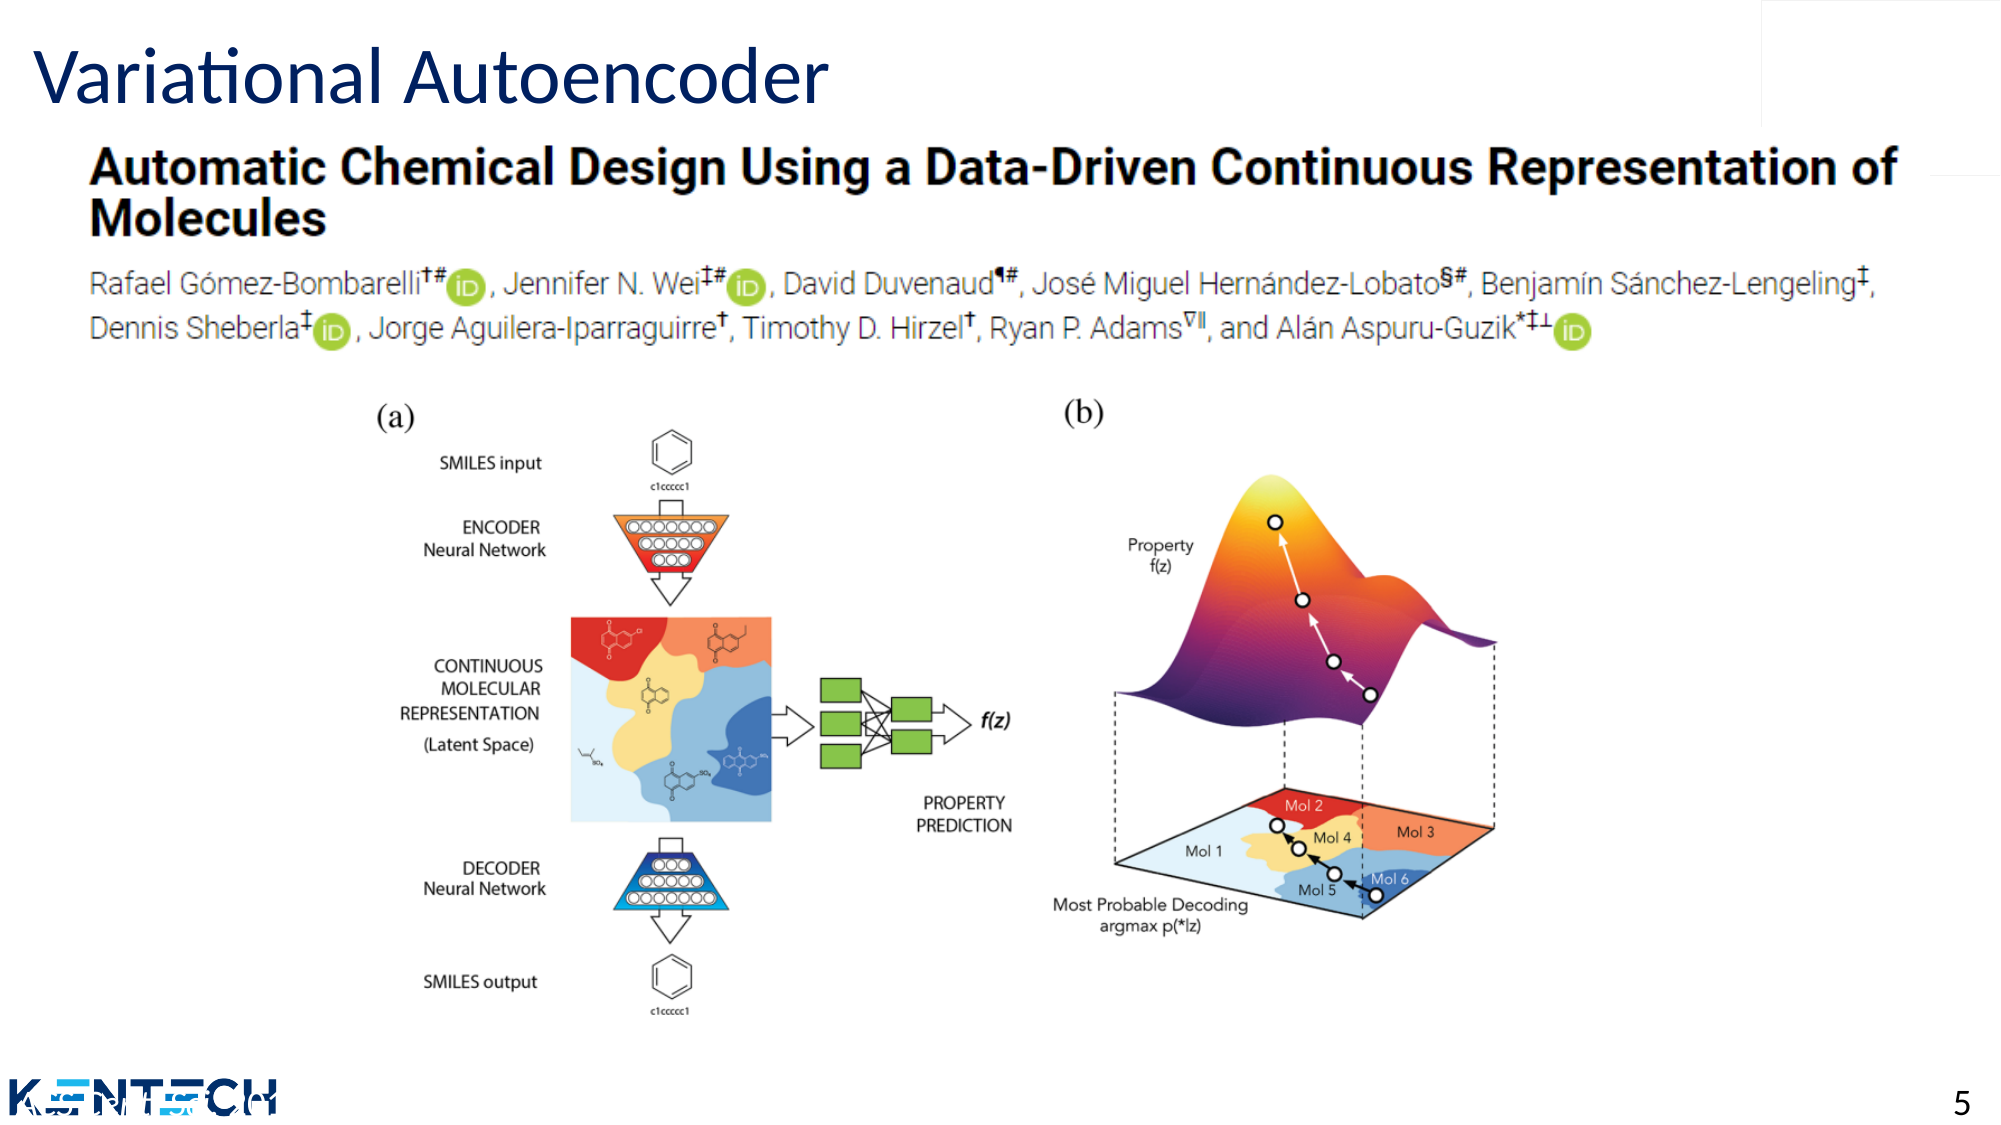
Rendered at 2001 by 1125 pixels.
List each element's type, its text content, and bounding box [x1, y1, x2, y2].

title Variational Autoencoder [18, 14, 1563, 128]
picture [81, 127, 1930, 1027]
text_box ACS Cent. Sci. 2018, 4, 2, 268–276 [1, 1071, 544, 1125]
slide_number 5 [1925, 1074, 2000, 1125]
